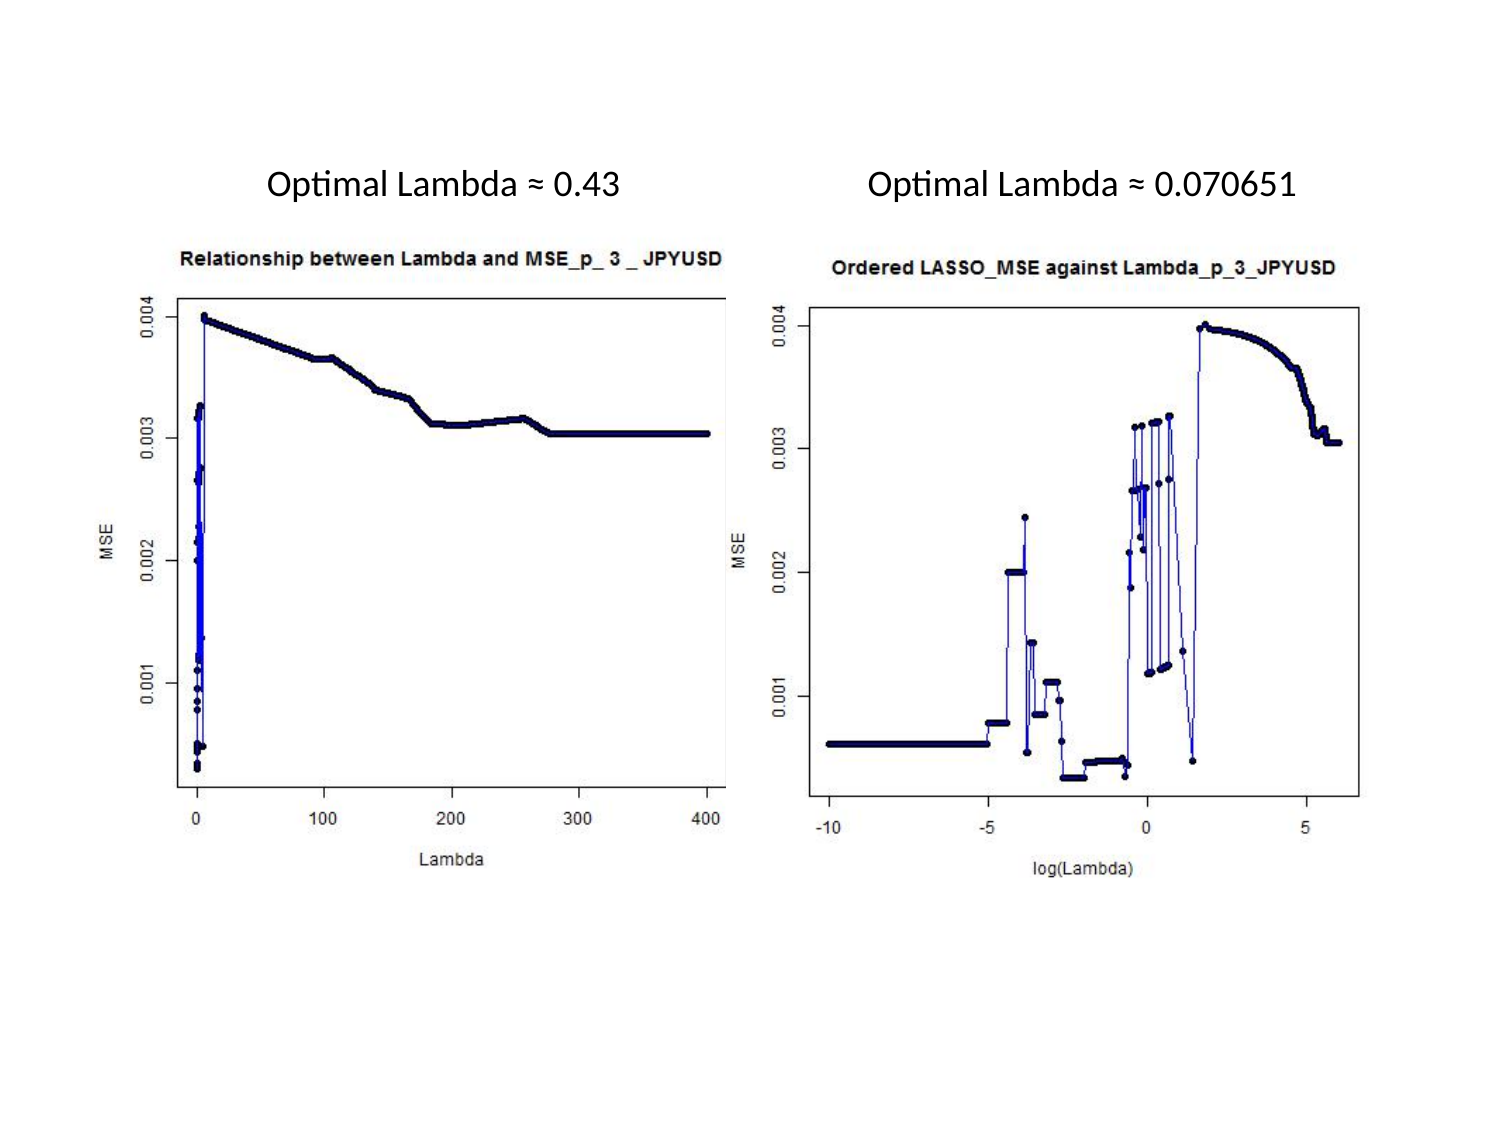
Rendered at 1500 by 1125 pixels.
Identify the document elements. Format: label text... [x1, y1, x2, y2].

text_box Optimal Lambda ≈ 0.43 [252, 151, 636, 212]
text_box Optimal Lambda ≈ 0.070651 [852, 151, 1313, 212]
picture [94, 215, 1403, 901]
